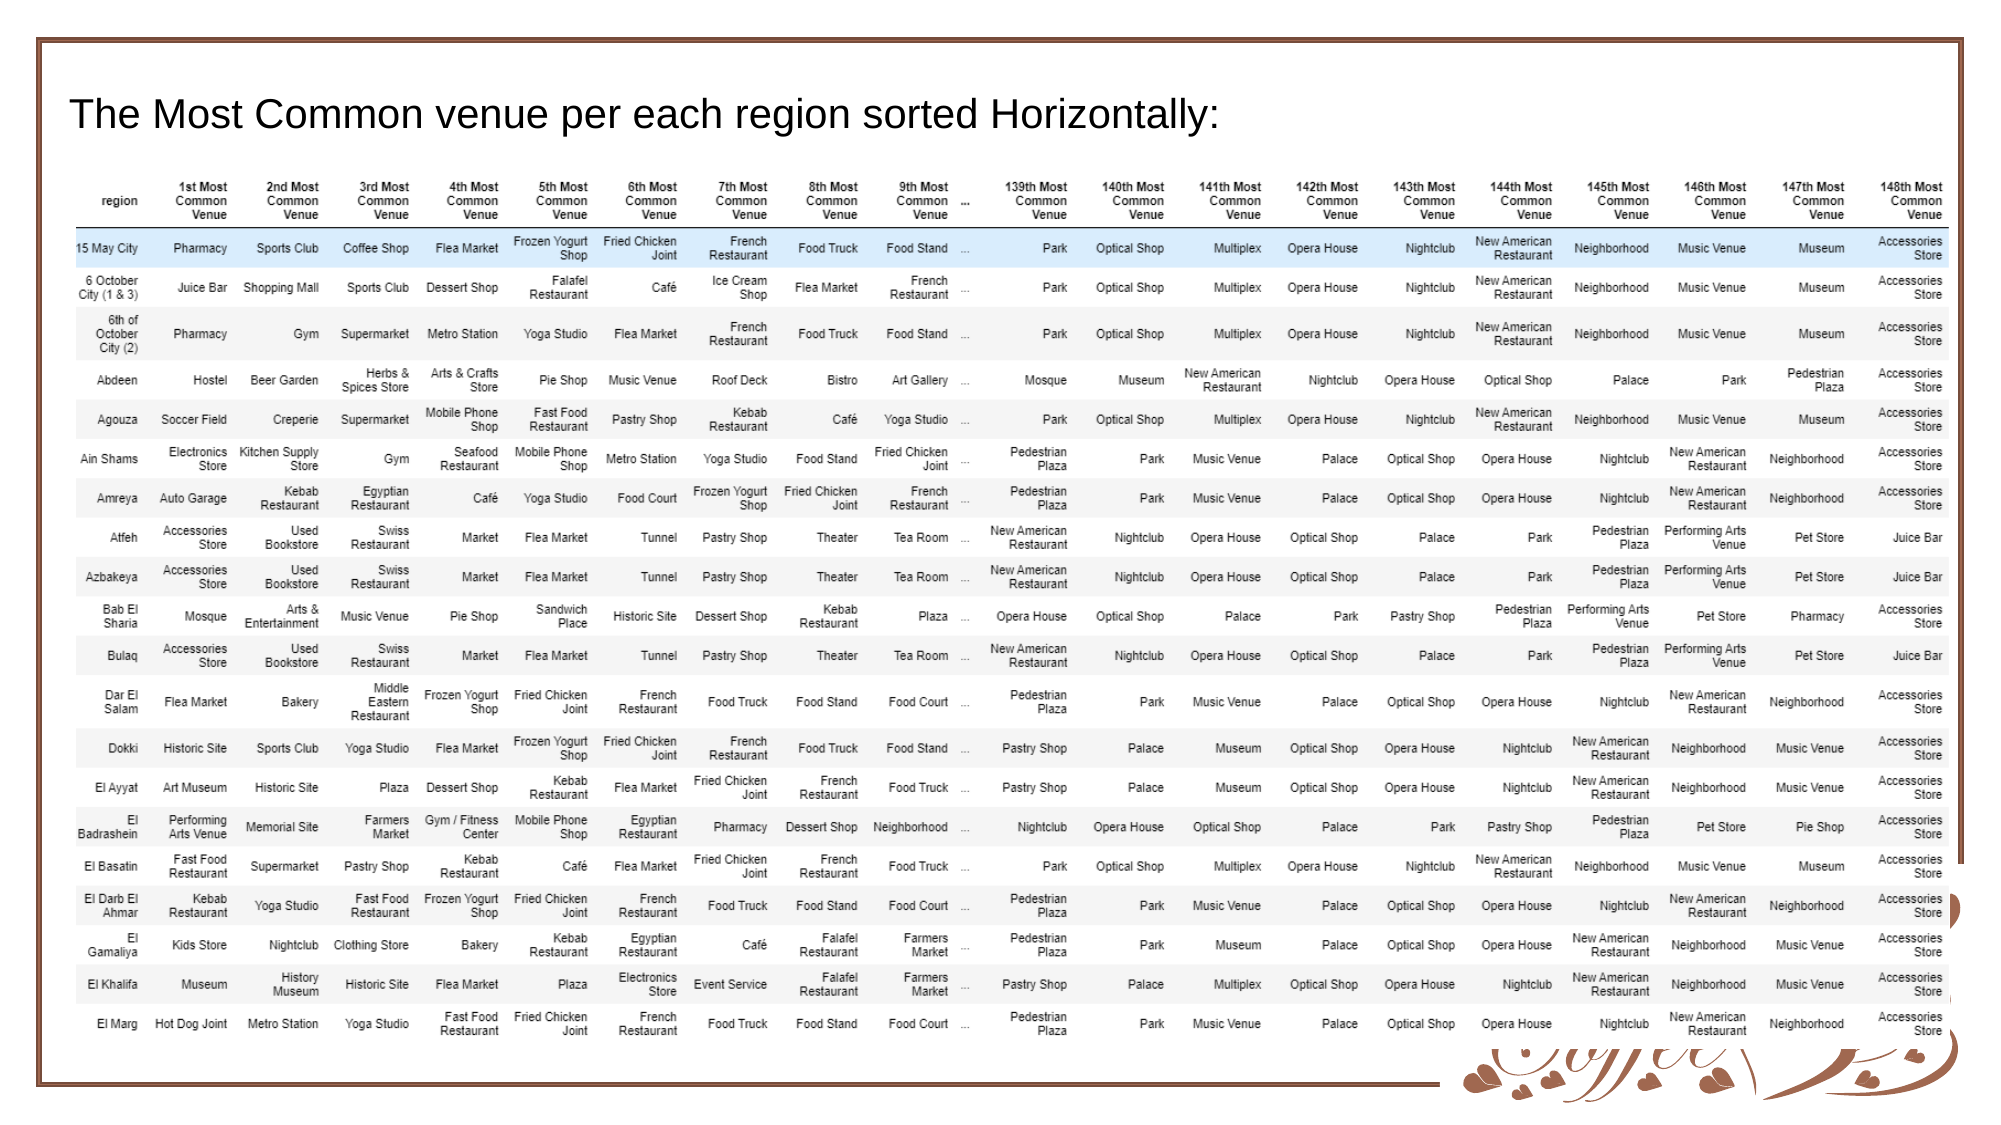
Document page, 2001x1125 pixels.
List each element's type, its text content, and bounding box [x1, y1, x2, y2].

picture [75, 160, 1950, 1049]
text_box The Most Common venue per each region sorted Horizontally: [54, 29, 1931, 290]
